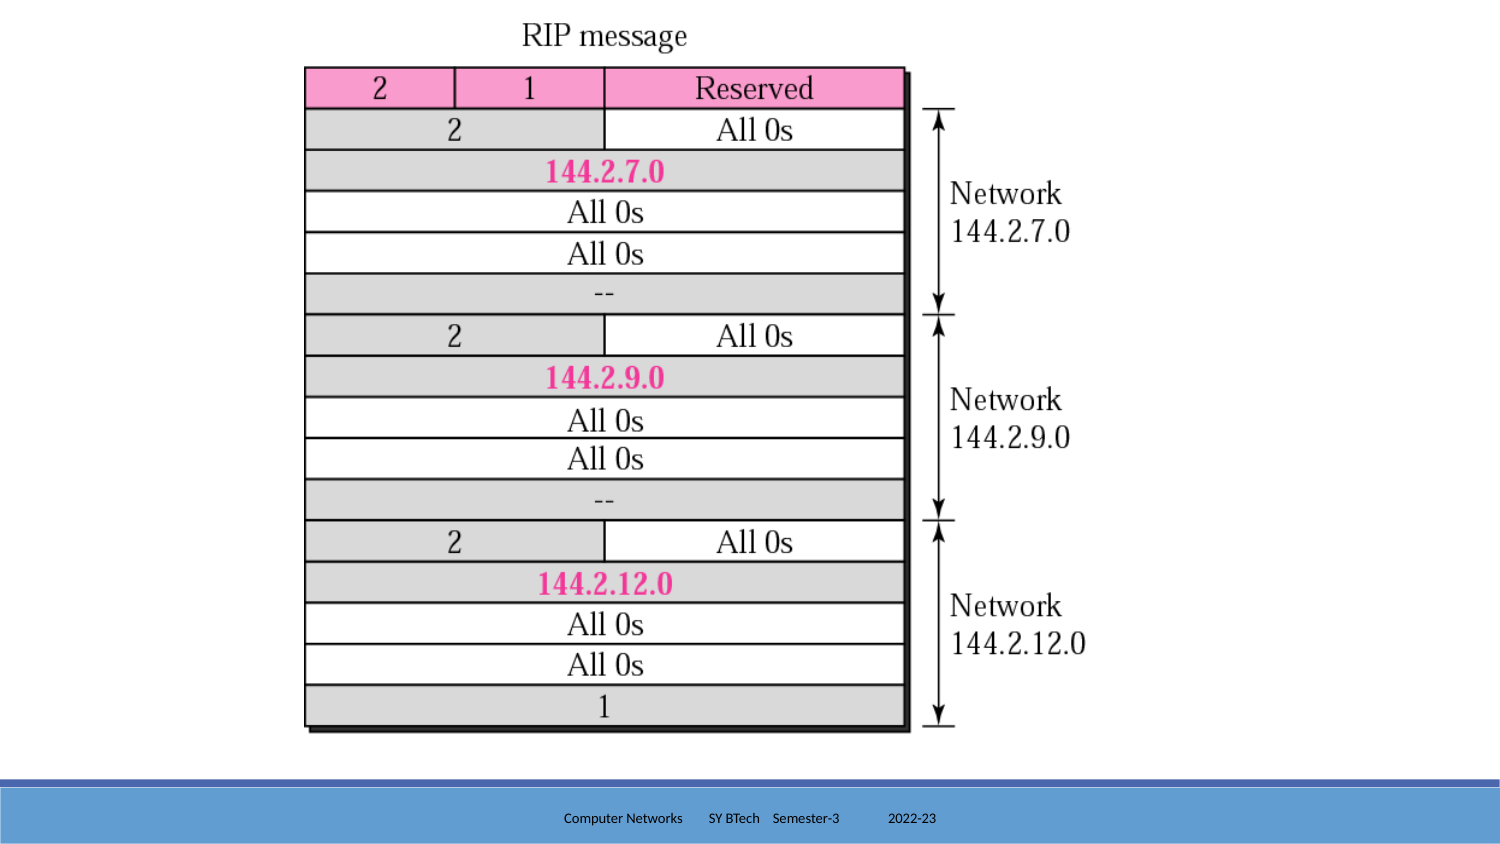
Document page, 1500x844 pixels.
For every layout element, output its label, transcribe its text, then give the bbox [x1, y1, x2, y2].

picture [304, 16, 1087, 734]
footer Computer Networks SY BTech Semester-3 2022-23 [453, 794, 1047, 840]
